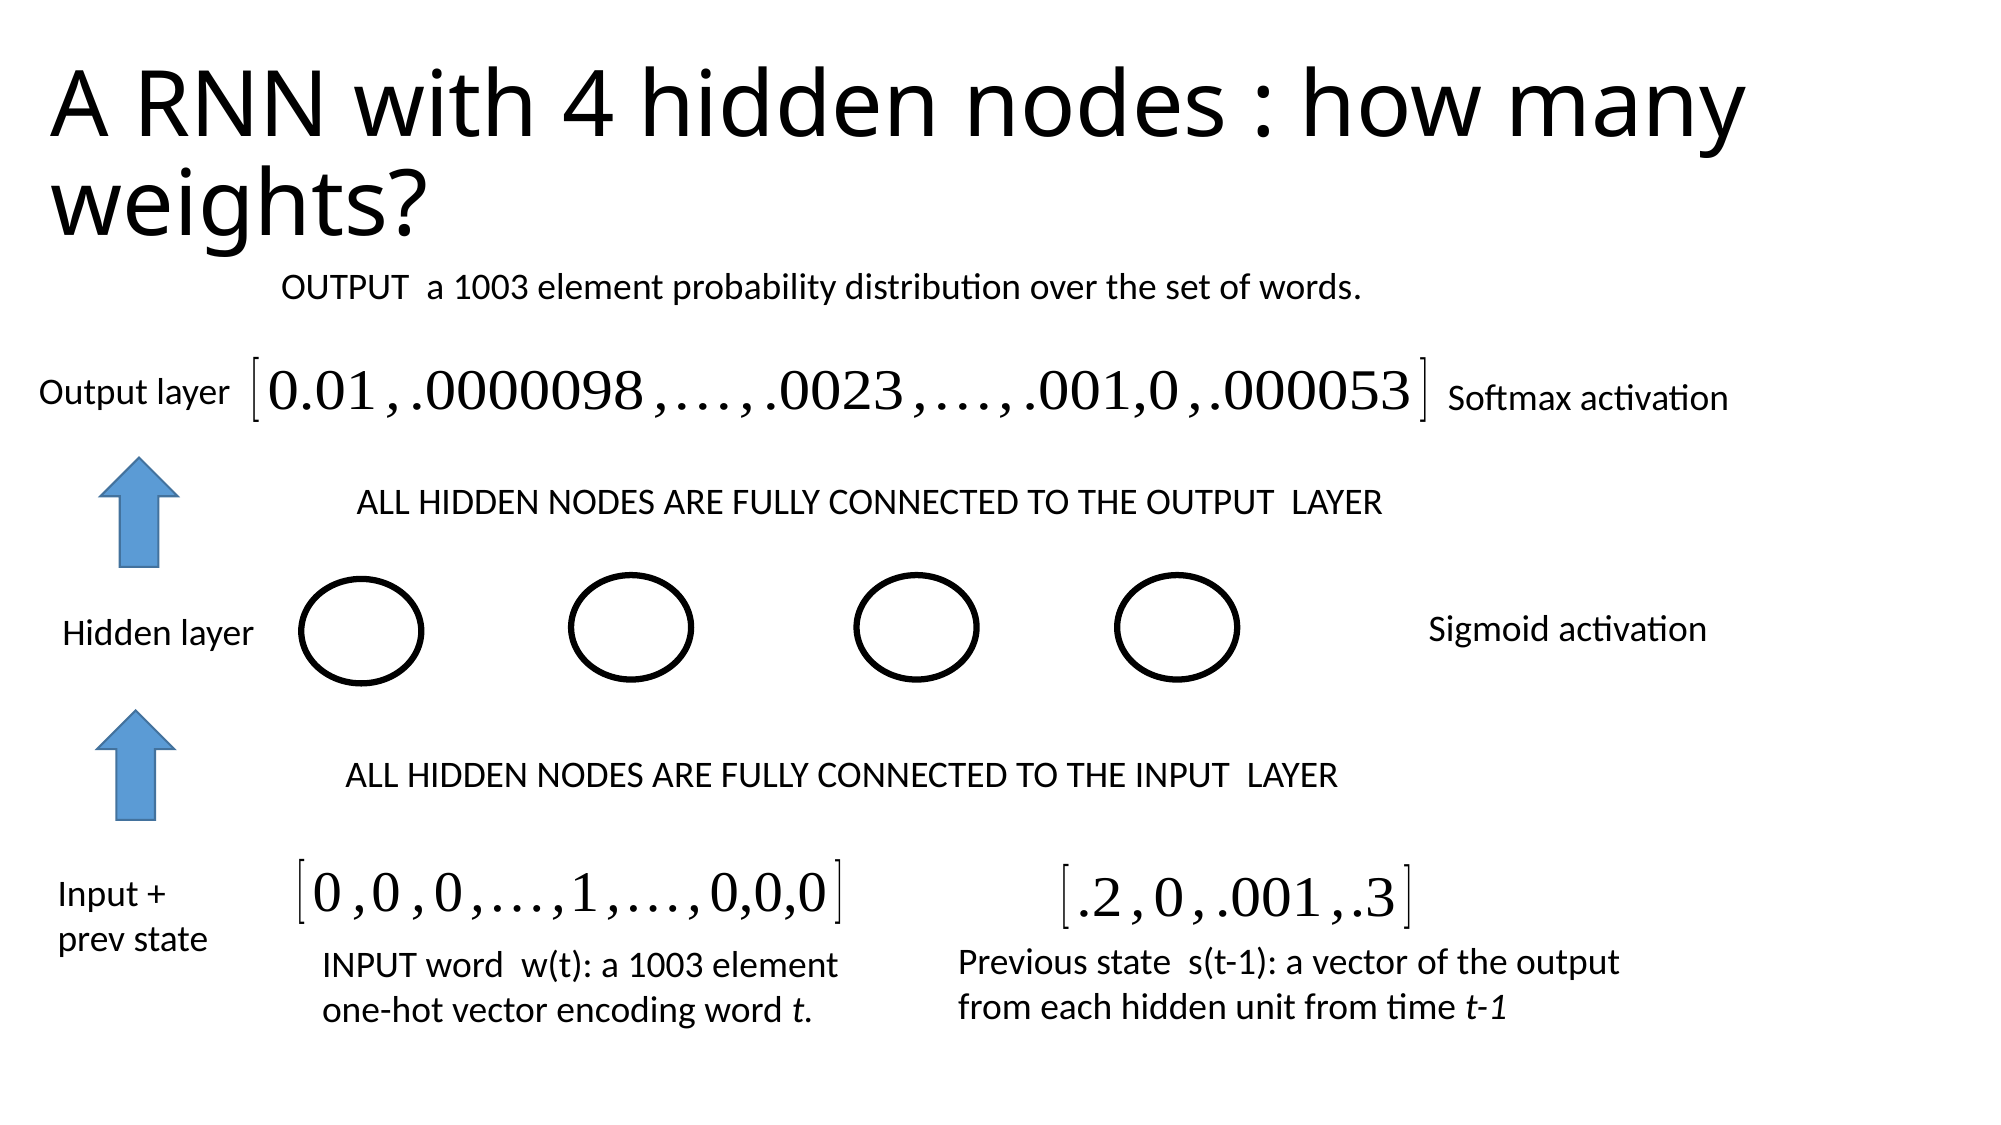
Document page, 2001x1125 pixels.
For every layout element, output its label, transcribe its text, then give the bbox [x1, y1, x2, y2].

text_box Output layer [24, 359, 251, 420]
text_box Input + prev state [42, 861, 224, 967]
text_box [939, 862, 1649, 1036]
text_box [297, 857, 867, 1039]
title A RNN with 4 hidden nodes : how many weights? [35, 47, 1899, 266]
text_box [251, 254, 1747, 530]
text_box Hidden layer [47, 600, 270, 661]
text_box [97, 456, 181, 568]
text_box [94, 708, 177, 821]
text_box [301, 575, 1725, 804]
